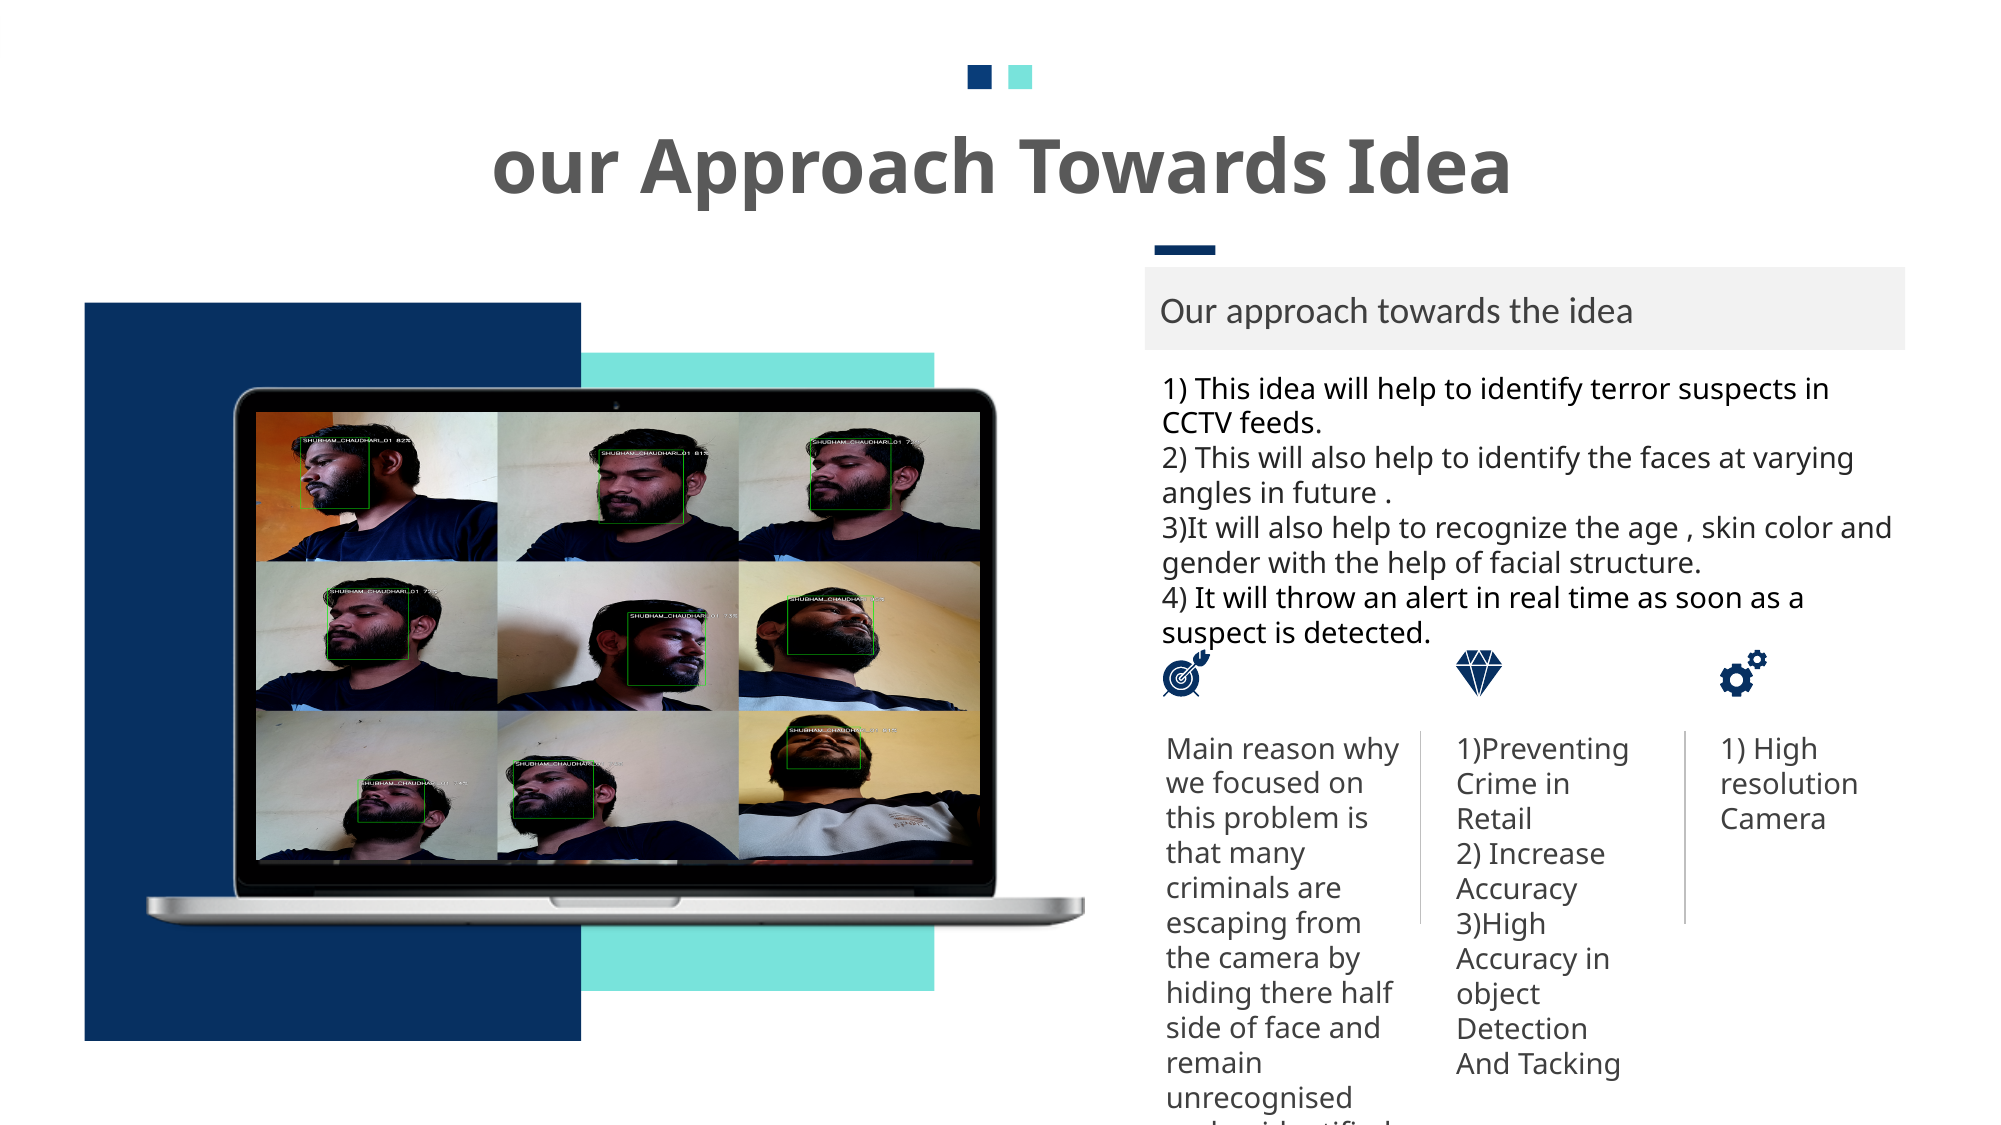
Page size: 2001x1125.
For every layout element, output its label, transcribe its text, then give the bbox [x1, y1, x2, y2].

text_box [1162, 649, 1403, 1119]
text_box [1719, 649, 1914, 838]
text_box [1455, 650, 1650, 1050]
text_box [1154, 245, 1216, 255]
title our Approach Towards Idea [84, 100, 1922, 238]
picture [146, 385, 1085, 934]
text_box 1) This idea will help to identify terror suspects in CCTV feeds. 2) This will also help to identify the faces at varying angles in future . 3)It will also help to recognize the age , skin color and gender with the help of facial structure. 4) It will throw an alert in real time as soon as a suspect is detected. [1161, 369, 1906, 685]
text_box Our approach towards the idea [1144, 267, 1906, 350]
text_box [84, 302, 935, 1042]
